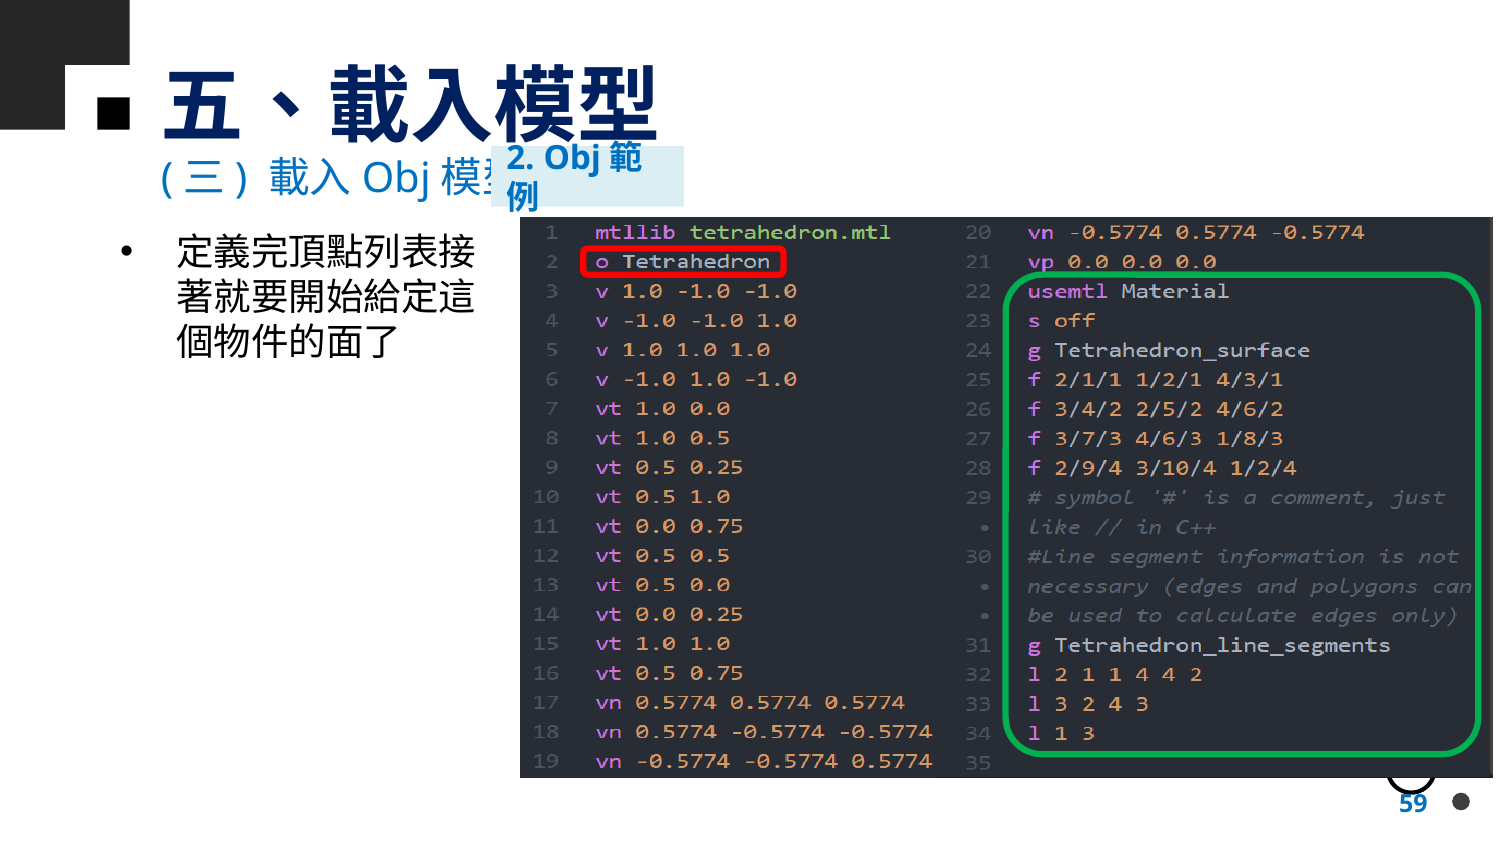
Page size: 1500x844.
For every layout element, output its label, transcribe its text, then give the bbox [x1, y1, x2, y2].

title 五、載入模型 [145, 32, 1326, 173]
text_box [0, 0, 130, 130]
text_box (三) 載入Obj模型 [145, 143, 820, 210]
text_box 2. Obj範例 [491, 146, 684, 207]
text_box 定義完頂點列表接著就要開始給定這個物件的面了 [86, 220, 515, 741]
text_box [519, 217, 1494, 778]
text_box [1387, 785, 1471, 811]
slide_number 59 [1092, 785, 1443, 827]
